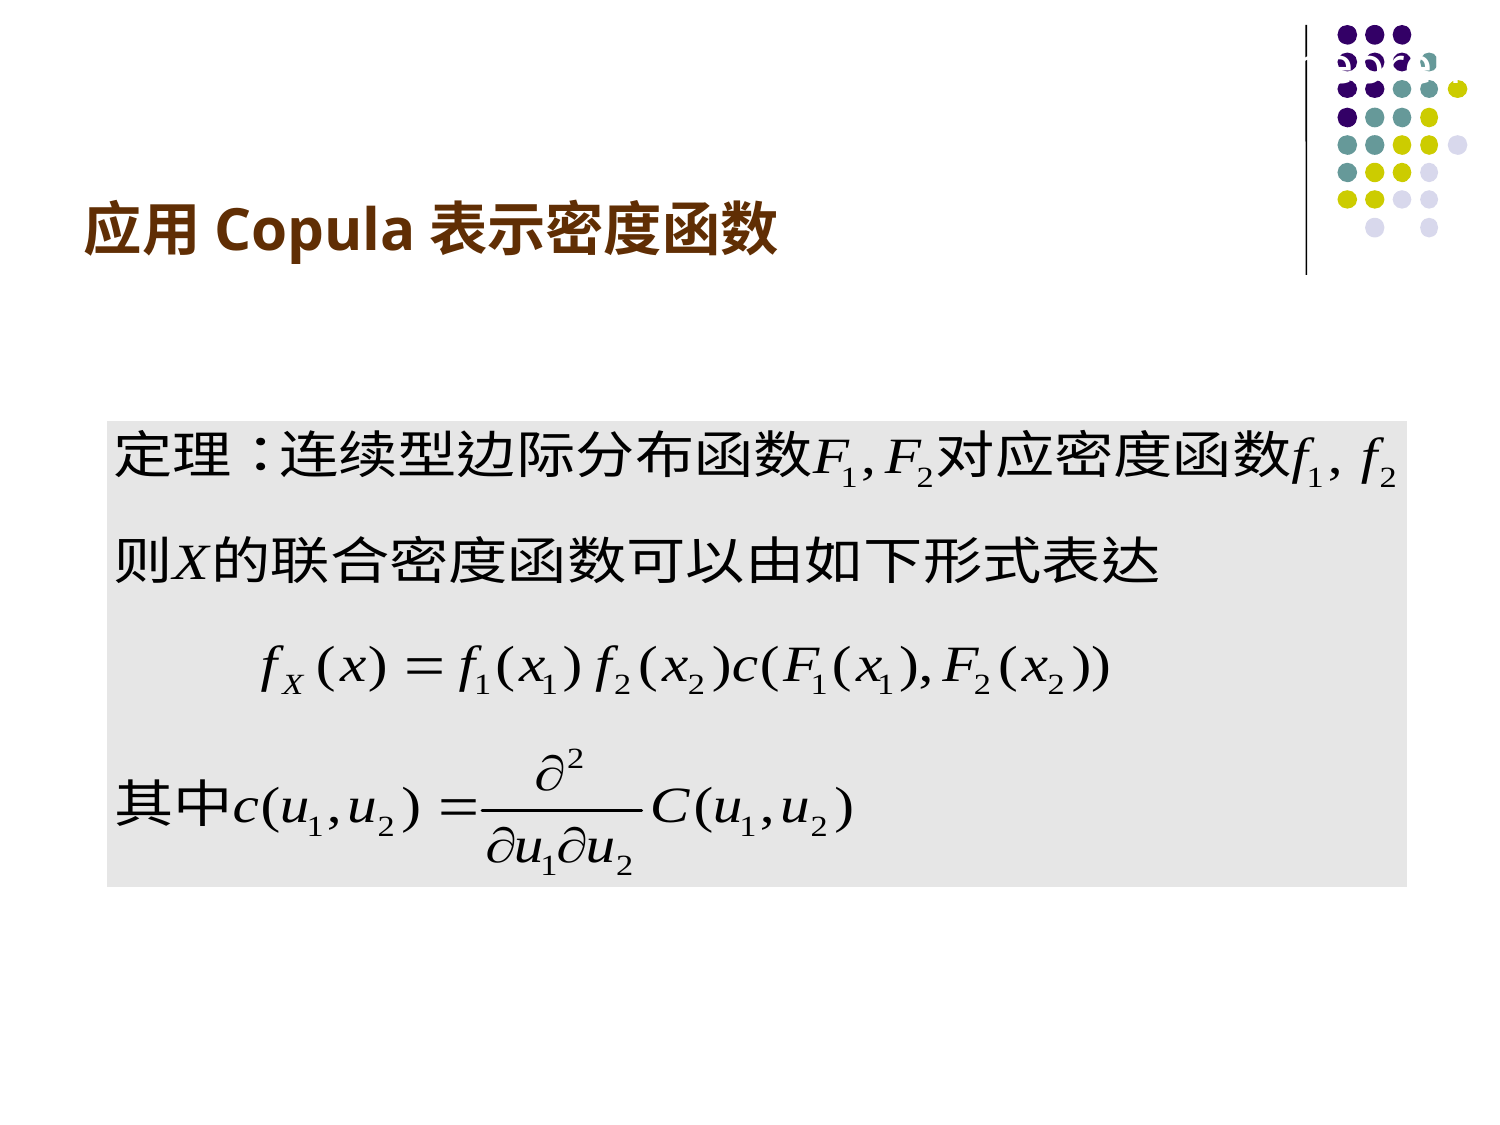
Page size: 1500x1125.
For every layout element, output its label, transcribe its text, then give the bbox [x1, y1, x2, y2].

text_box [106, 420, 1408, 888]
text_box 4.2 Sklar's Representation Theorem [632, 25, 1495, 101]
text_box 应用Copula表示密度函数 [69, 184, 1420, 306]
